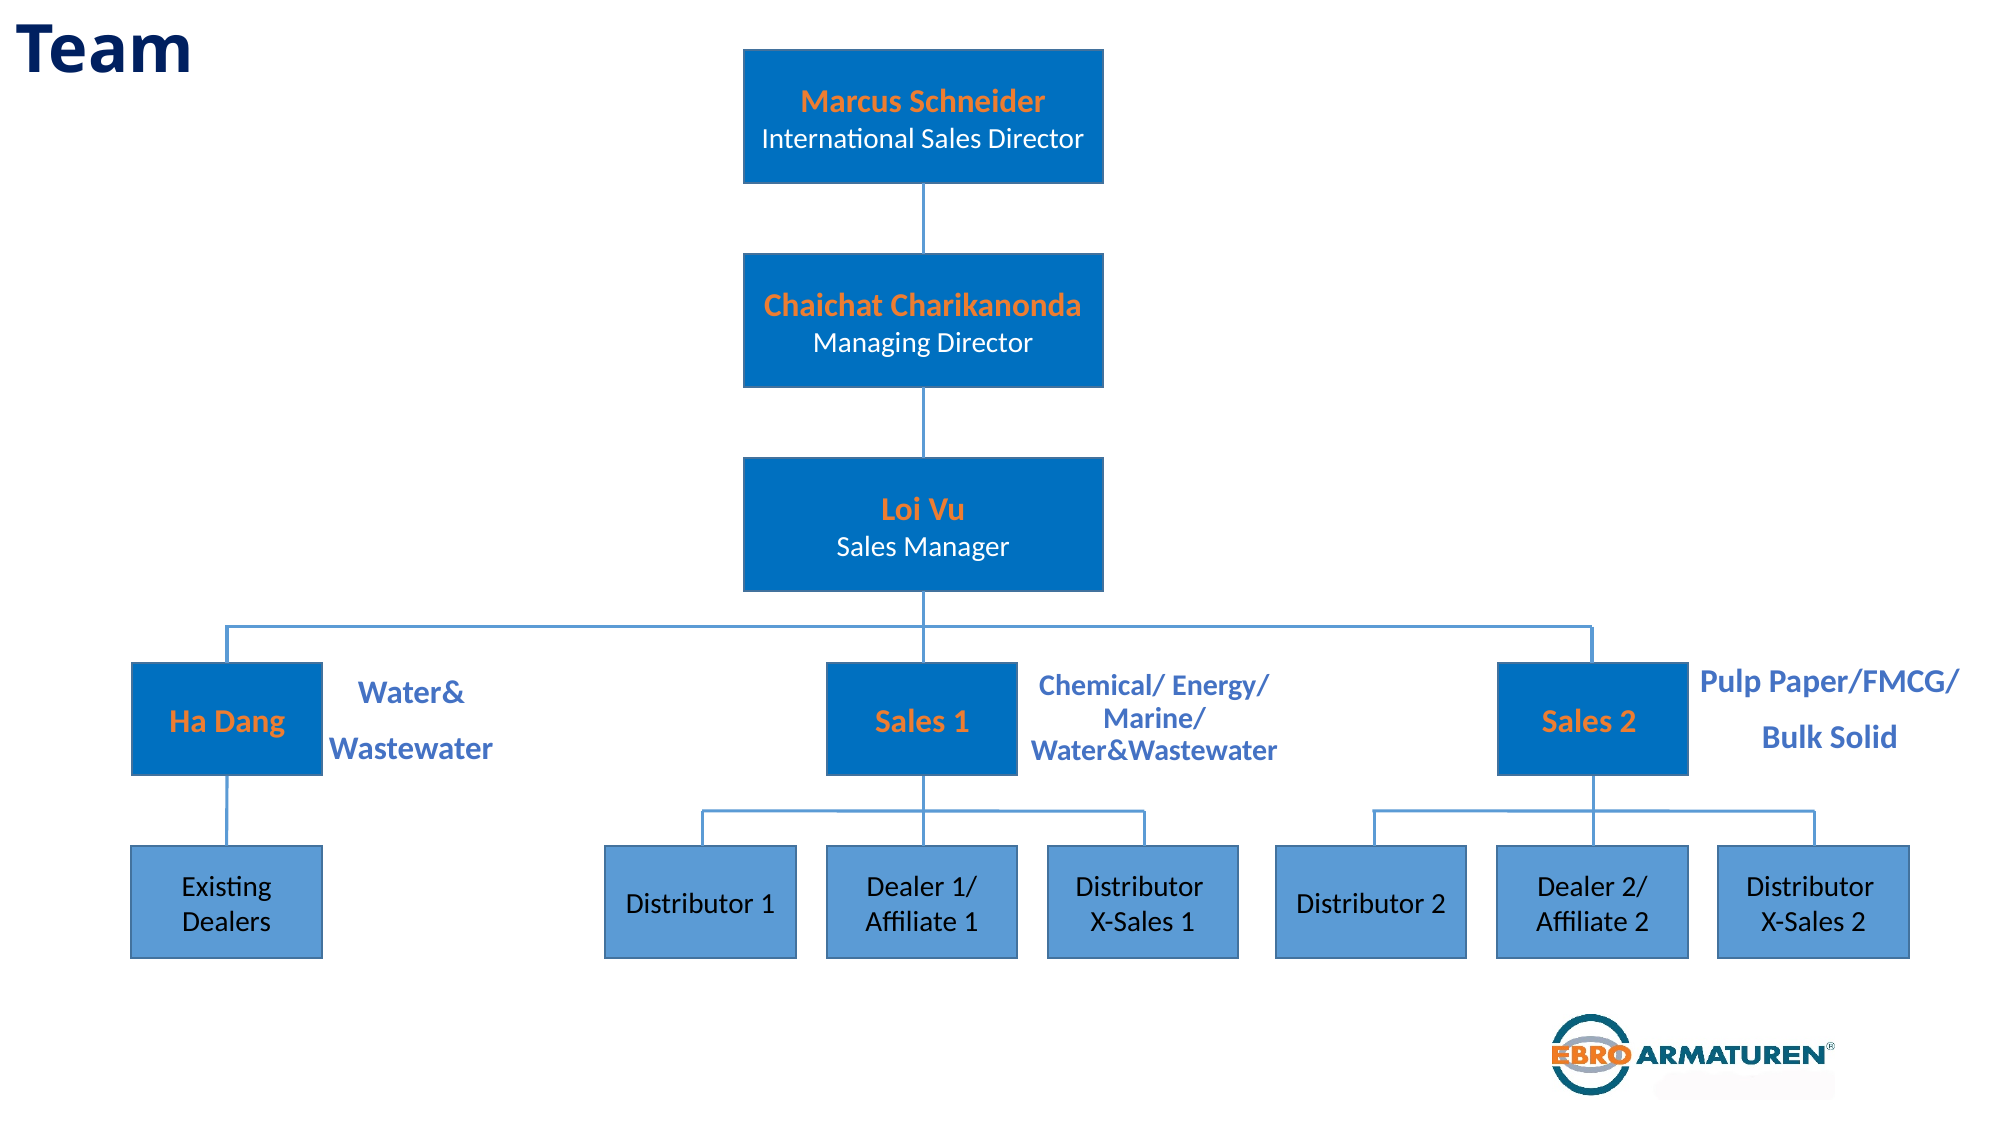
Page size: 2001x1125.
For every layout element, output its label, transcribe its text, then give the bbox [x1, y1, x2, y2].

text_box Existing Dealers [130, 845, 323, 959]
text_box Distributor 2 [1275, 845, 1467, 959]
text_box Distributor X-Sales 1 [1047, 845, 1239, 959]
text_box Distributor 1 [604, 845, 797, 959]
text_box Sales 1 [826, 662, 1018, 776]
text_box Ha Dang [131, 662, 323, 776]
text_box Sales 2 [1497, 662, 1689, 776]
text_box Dealer 2/ Affiliate 2 [1496, 845, 1689, 959]
text_box Loi Vu Sales Manager [743, 457, 1104, 592]
picture [1552, 1014, 1835, 1100]
text_box Distributor X-Sales 2 [1717, 845, 1910, 959]
text_box Chaichat Charikanonda Managing Director [743, 253, 1104, 388]
text_box Water& Wastewater [271, 667, 551, 775]
title Team [0, 3, 1725, 99]
text_box Pulp Paper/FMCG/ Bulk Solid [1684, 655, 1977, 787]
text_box Chemical/ Energy/ Marine/ Water&Wastewater [1018, 662, 1294, 776]
text_box Marcus Schneider International Sales Director [743, 49, 1104, 184]
text_box Dealer 1/ Affiliate 1 [826, 845, 1018, 959]
